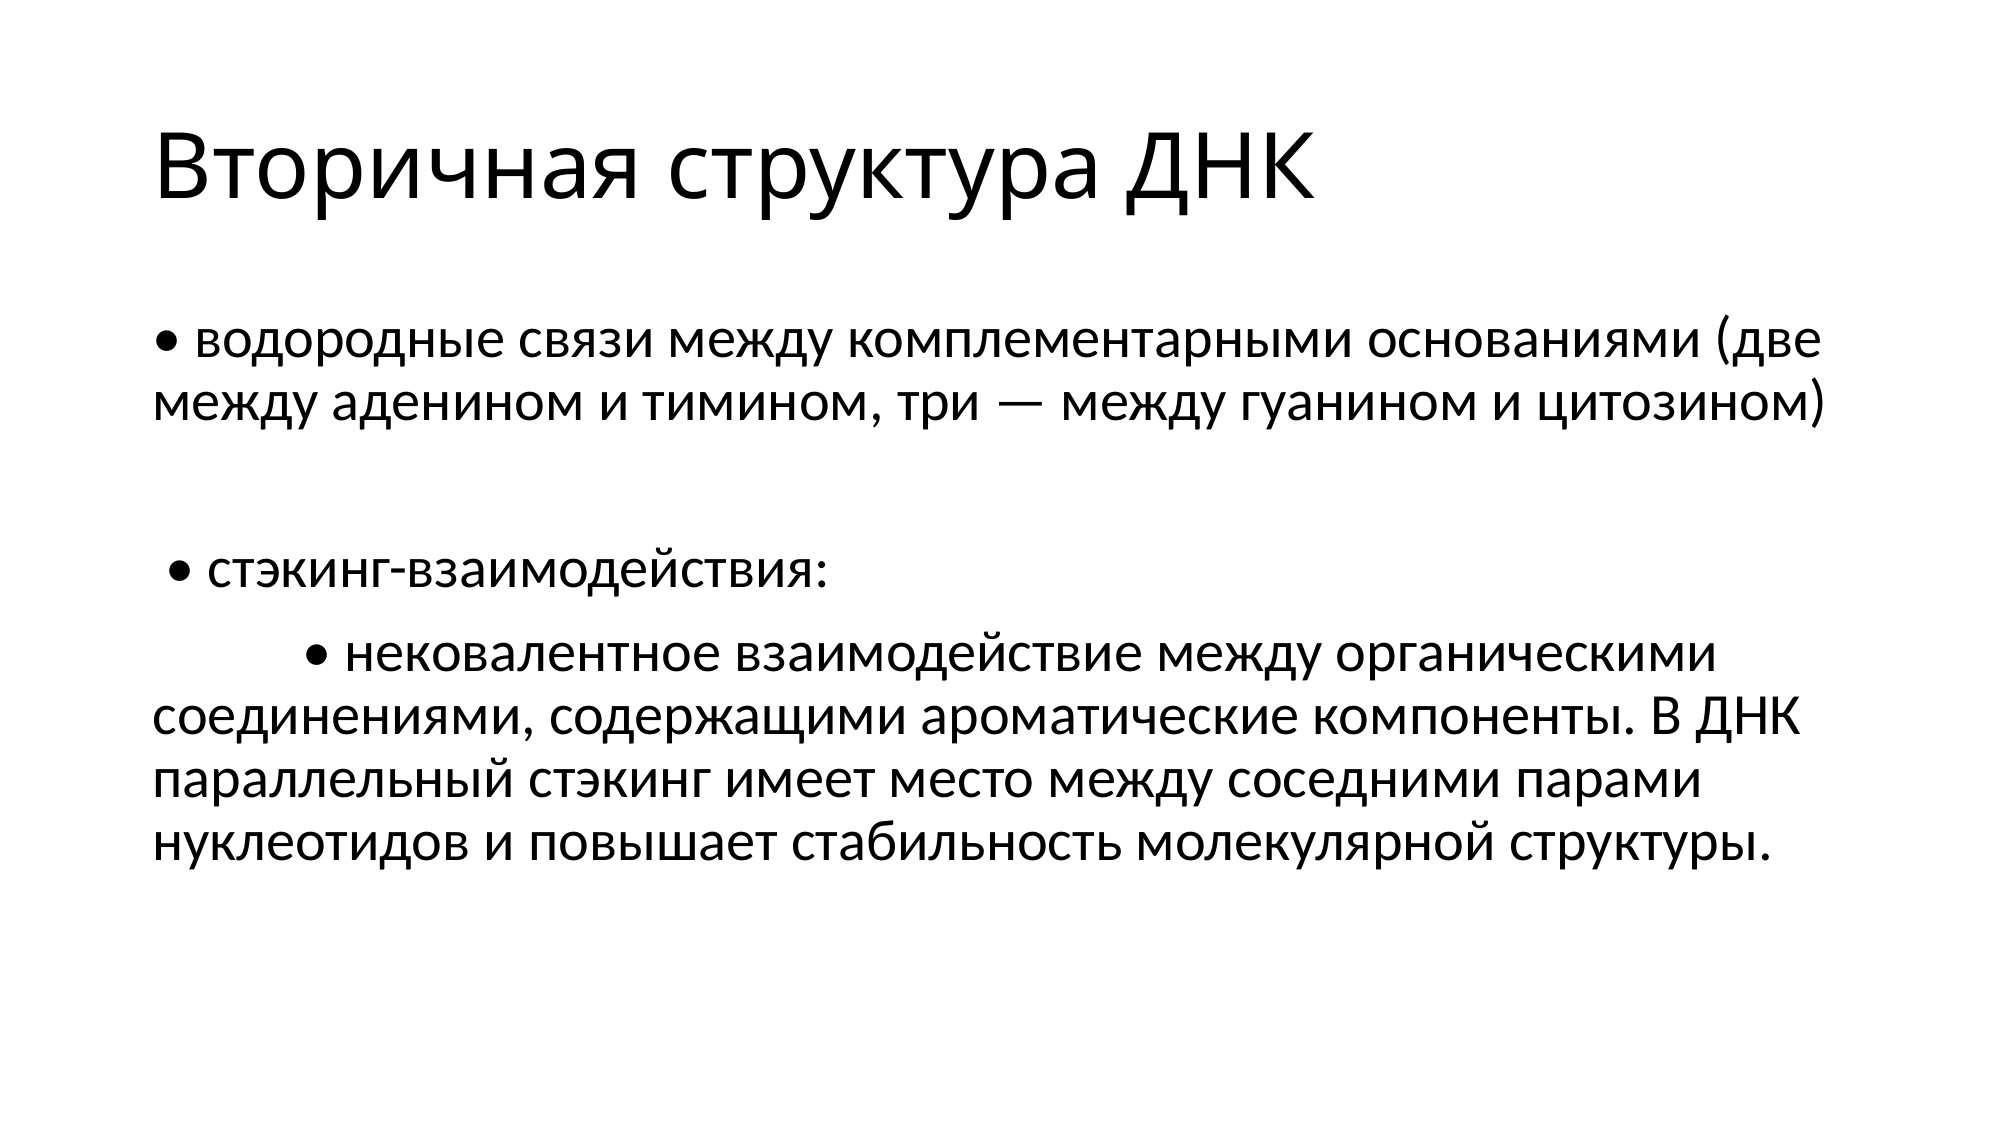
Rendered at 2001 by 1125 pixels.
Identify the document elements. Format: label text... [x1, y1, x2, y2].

title Вторичная структура ДНК [137, 59, 1863, 278]
list • водородные связи между комплементарными основаниями (две между аденином и тимином, три — между гуанином и цитозином) • стэкинг-взаимодействия: • нековалентное взаимодействие между органическими соединениями, содержащими ароматические компоненты. В ДНК параллельный стэкинг имеет место между соседними парами нуклеотидов и повышает стабильность молекулярной структуры. [137, 299, 1863, 1014]
